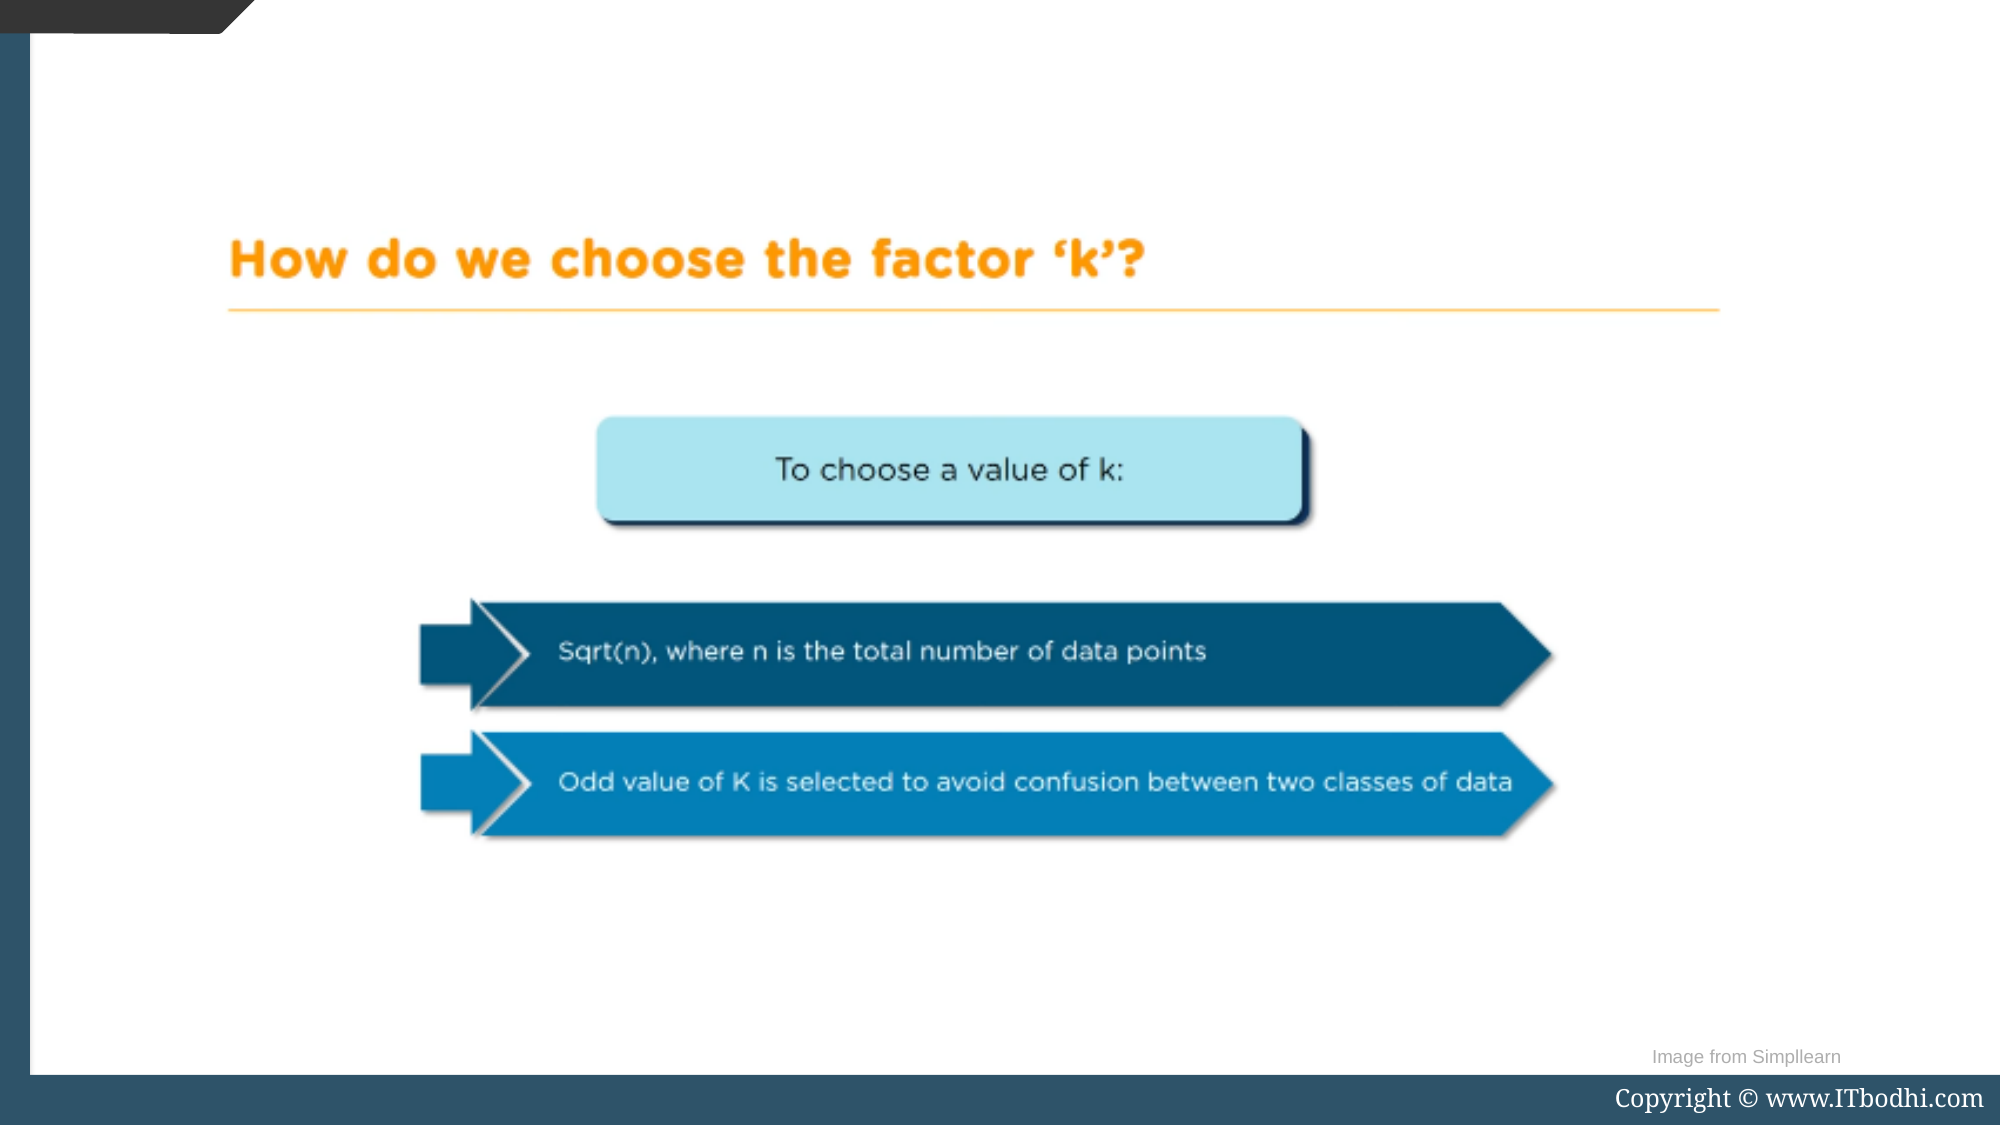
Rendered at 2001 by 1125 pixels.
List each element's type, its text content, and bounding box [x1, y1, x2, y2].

picture [196, 199, 1763, 907]
text_box Image from Simpllearn [1637, 1037, 2000, 1075]
text_box Copyright © www.ITbodhi.com [24, 1074, 2000, 1125]
